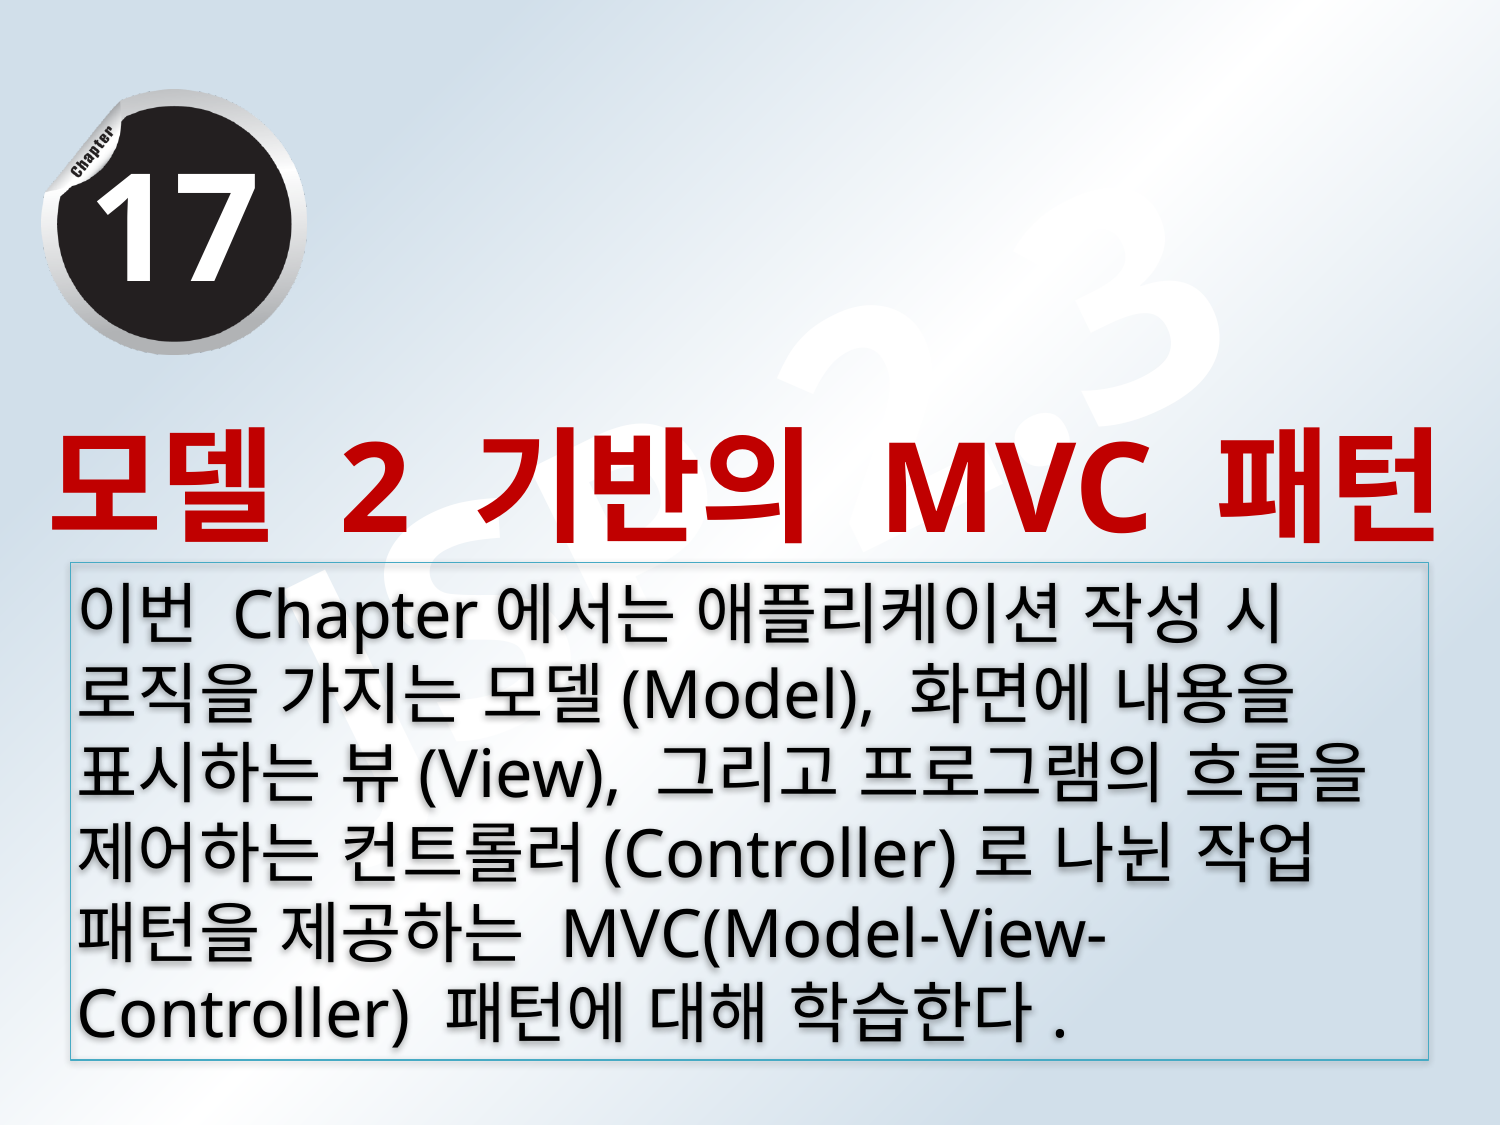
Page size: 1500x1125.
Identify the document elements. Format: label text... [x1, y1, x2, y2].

subtitle 이번 Chapter에서는 애플리케이션 작성 시 로직을 가지는 모델(Model), 화면에 내용을 표시하는 뷰(View), 그리고 프로그램의 흐름을 제어하는 컨트롤러(Controller)로 나뉜 작업 패턴을 제공하는 MVC(Model-View-Controller) 패턴에 대해 학습한다. [70, 562, 1429, 1061]
title 모델 2 기반의 MVC 패턴 [41, 349, 1459, 616]
picture [40, 89, 308, 355]
